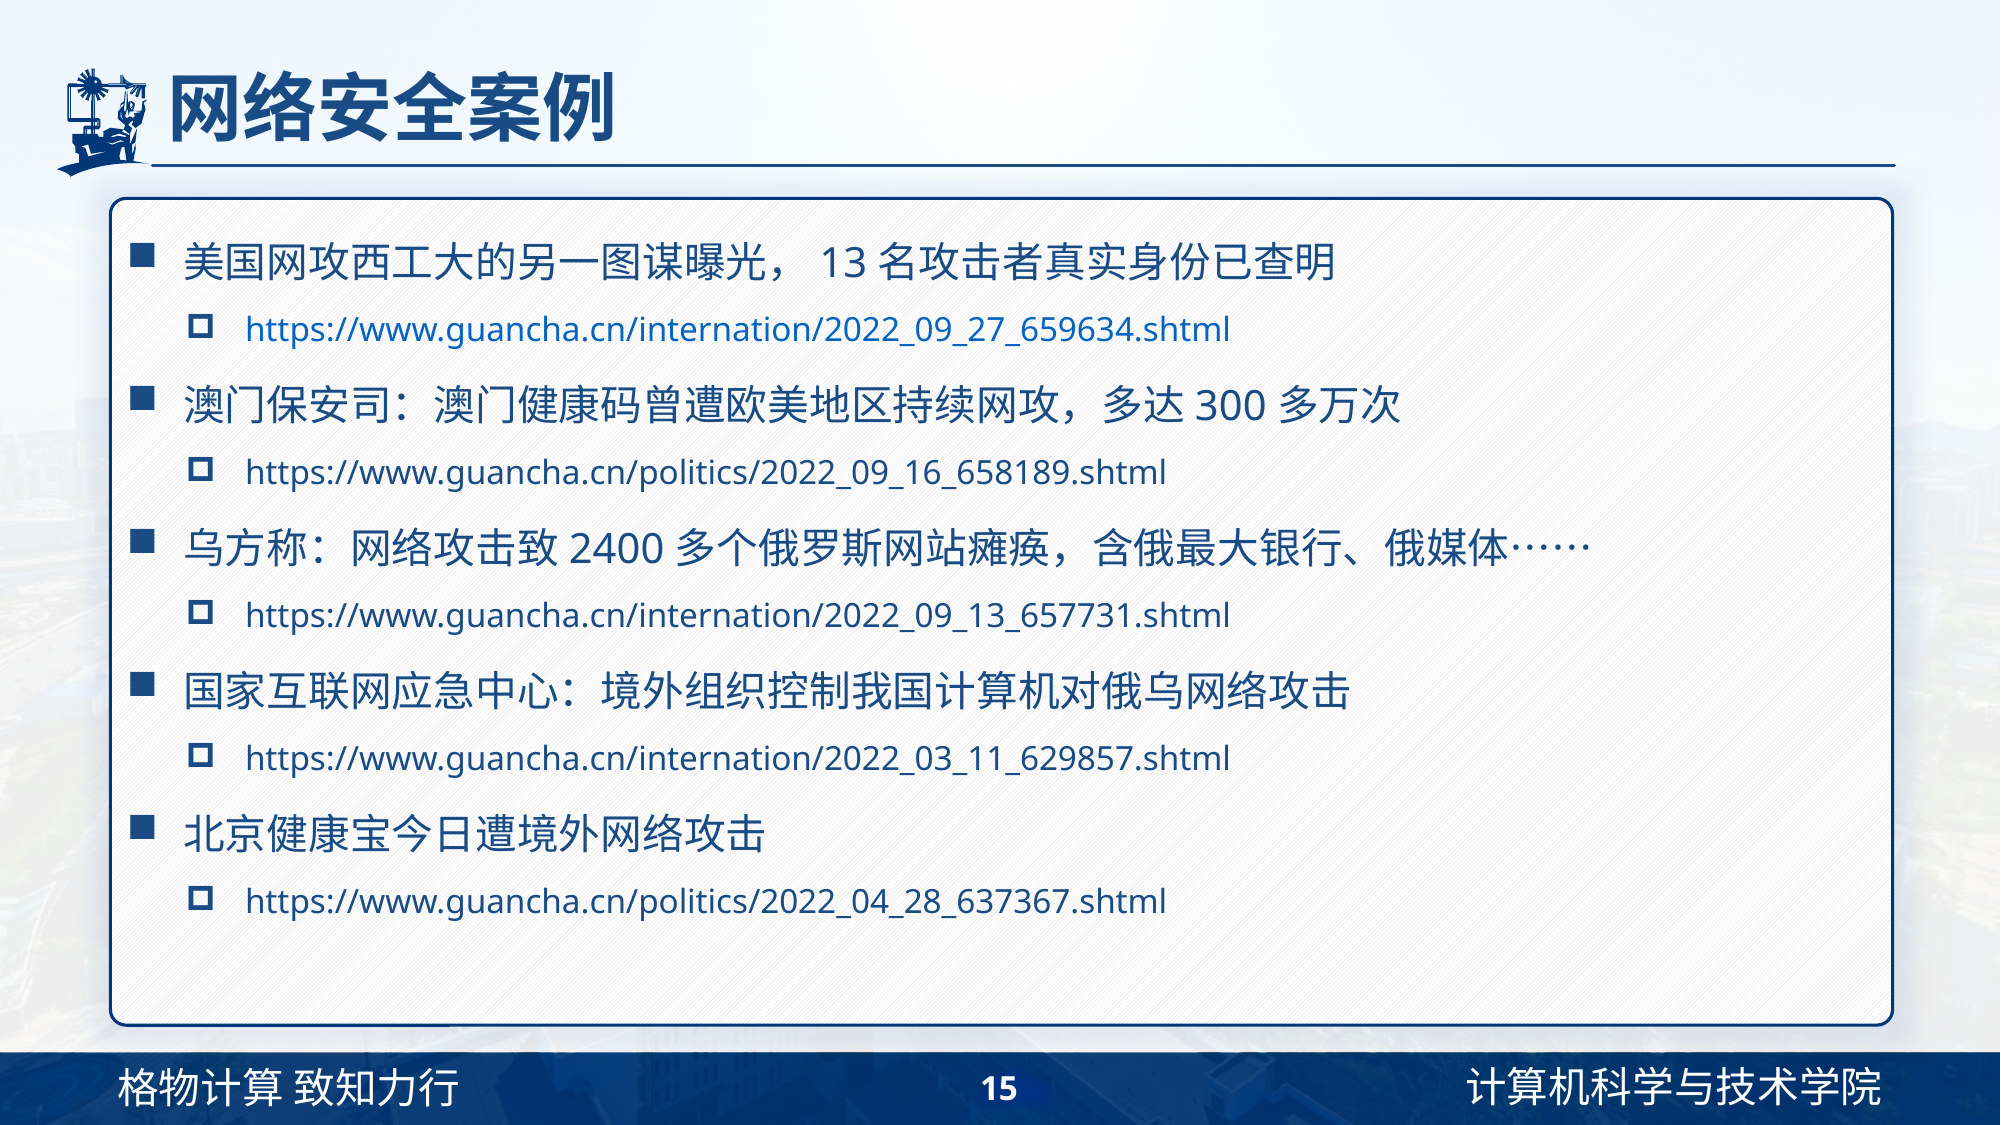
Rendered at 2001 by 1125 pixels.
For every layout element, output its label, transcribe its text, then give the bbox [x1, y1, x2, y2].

slide_number 15 [947, 1059, 1050, 1120]
text_box 美国网攻西工大的另一图谋曝光，13名攻击者真实身份已查明 https://www.guancha.cn/internation/2022_09_27_659634.shtml 澳门保安司：澳门健康码曾遭欧美地区持续网攻，多达300多万次 https://www.guancha.cn/politics/2022_09_16_658189.shtml 乌方称：网络攻击致2400多个俄罗斯网站瘫痪，含俄最大银行、俄媒体…… https://www.guancha.cn/internation/2022_09_13_657731.shtml 国家互联网应急中心：境外组织控制我国计算机对俄乌网络攻击 https://www.guancha.cn/internation/2022_03_11_629857.shtml 北京健康宝今日遭境外网络攻击 https://www.guancha.cn/politics/2022_04_28_637367.shtml [109, 197, 1894, 1027]
title 网络安全案例 [152, 56, 1893, 166]
